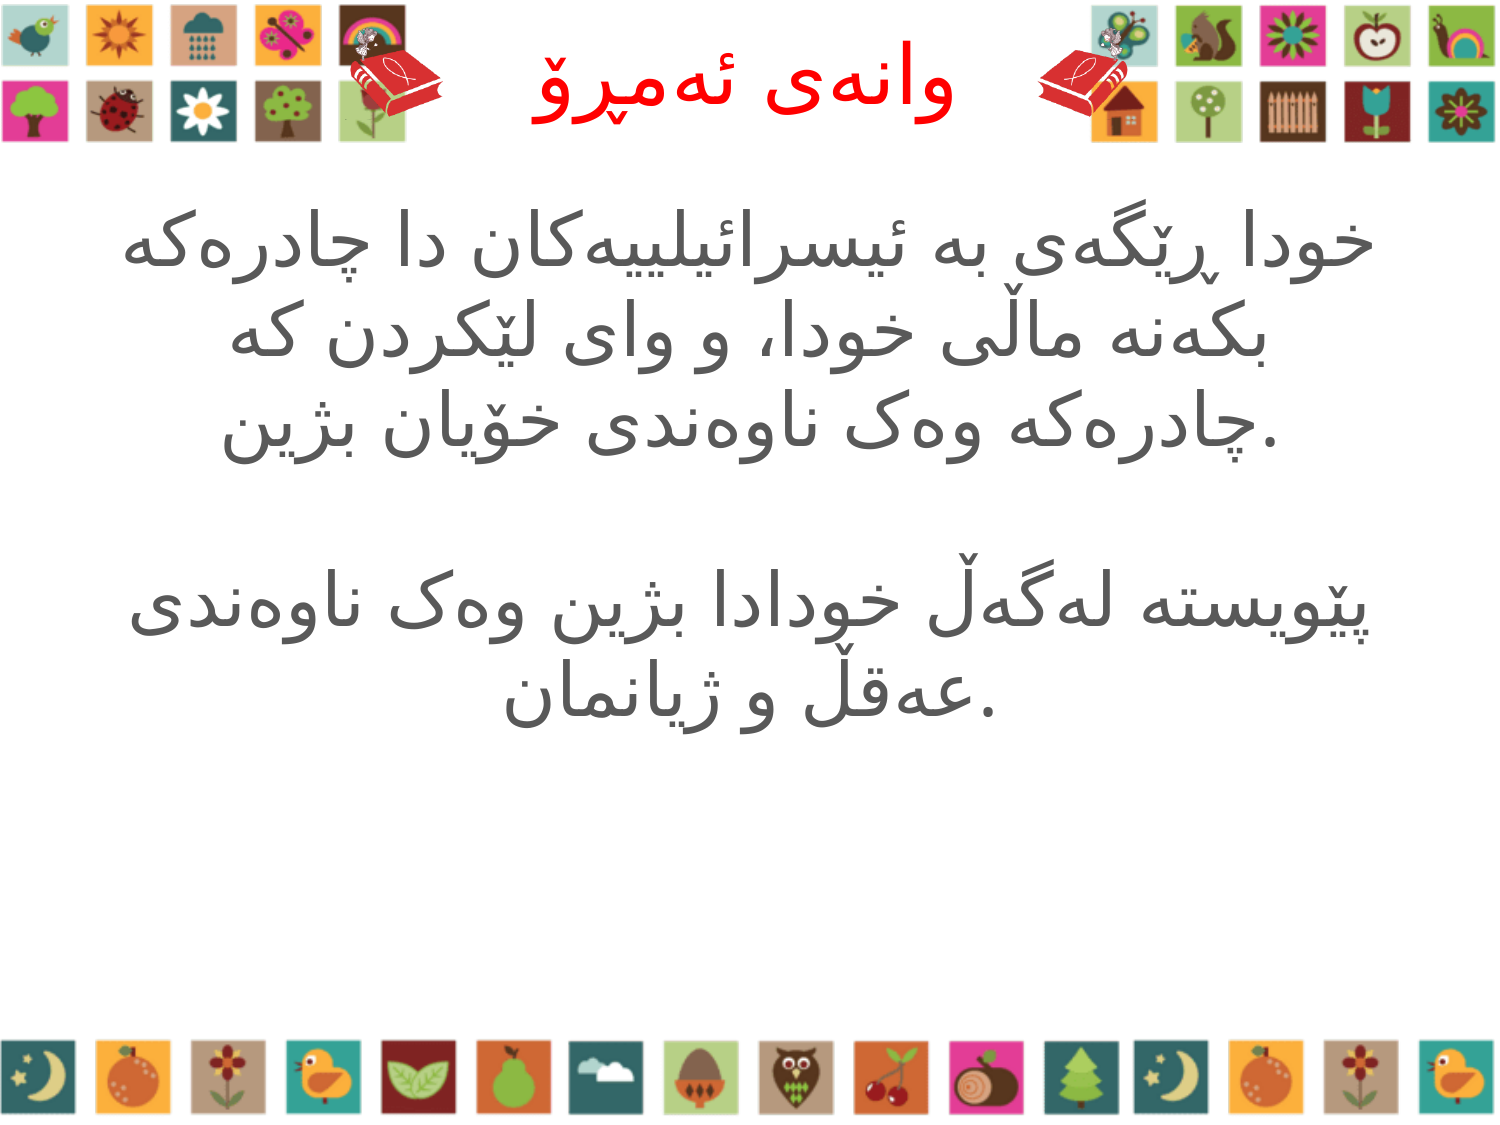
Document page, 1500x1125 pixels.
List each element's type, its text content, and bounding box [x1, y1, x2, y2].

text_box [0, 1028, 1500, 1118]
text_box خودا ڕێگەی بە ئیسرائیلییەکان دا چادرەکە بکەنە ماڵی خودا، و وای لێکردن کە چادرەکە وەک ناوەندی خۆیان بژین. پێویستە لەگەڵ خودادا بژین وەک ناوەندی عەقڵ و ژیانمان. [76, 184, 1424, 740]
text_box وانەی ئەمڕۆ [425, 13, 1077, 129]
picture [1005, 3, 1500, 150]
picture [0, 3, 475, 150]
